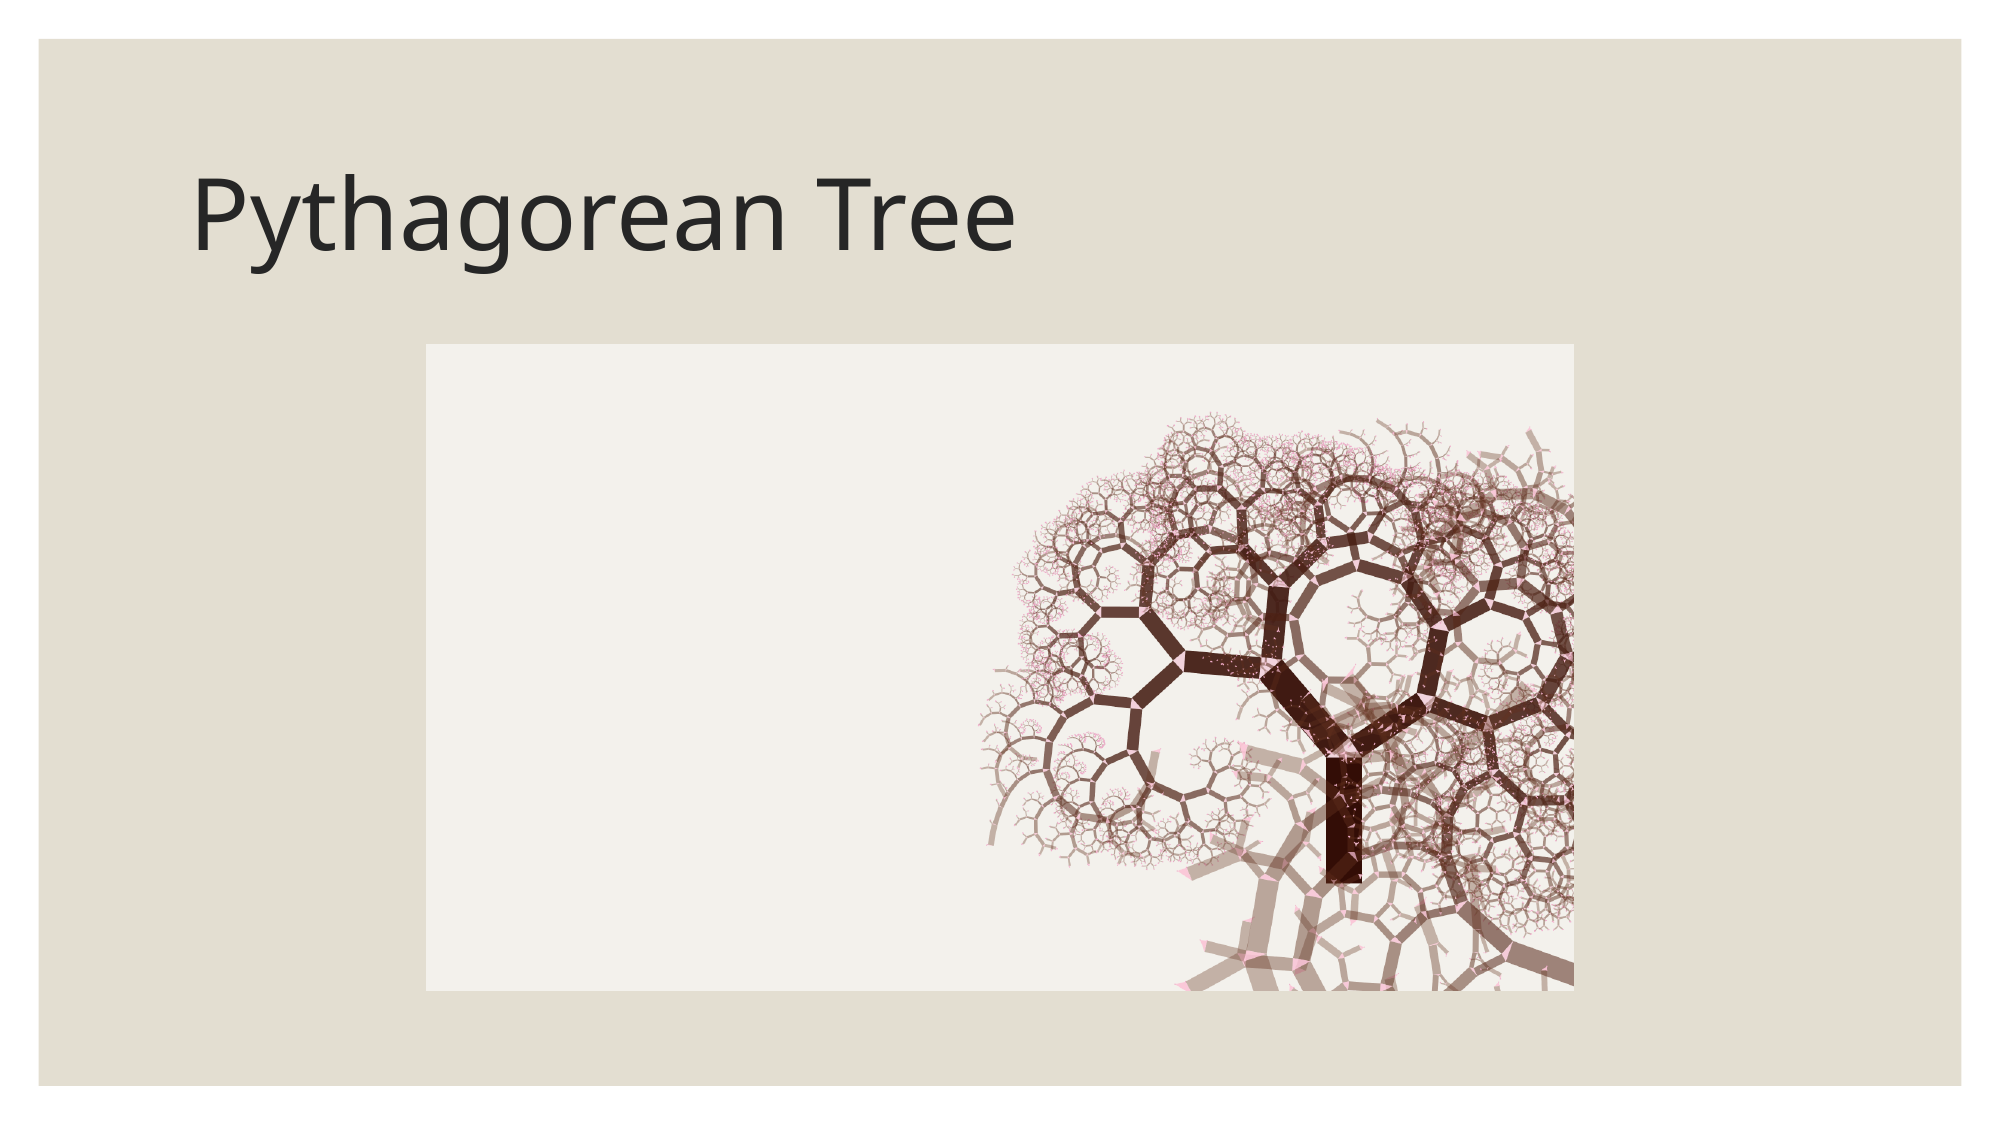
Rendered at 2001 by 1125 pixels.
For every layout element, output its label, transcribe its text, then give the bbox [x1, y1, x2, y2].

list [426, 344, 1574, 991]
title Pythagorean Tree [174, 105, 1825, 331]
